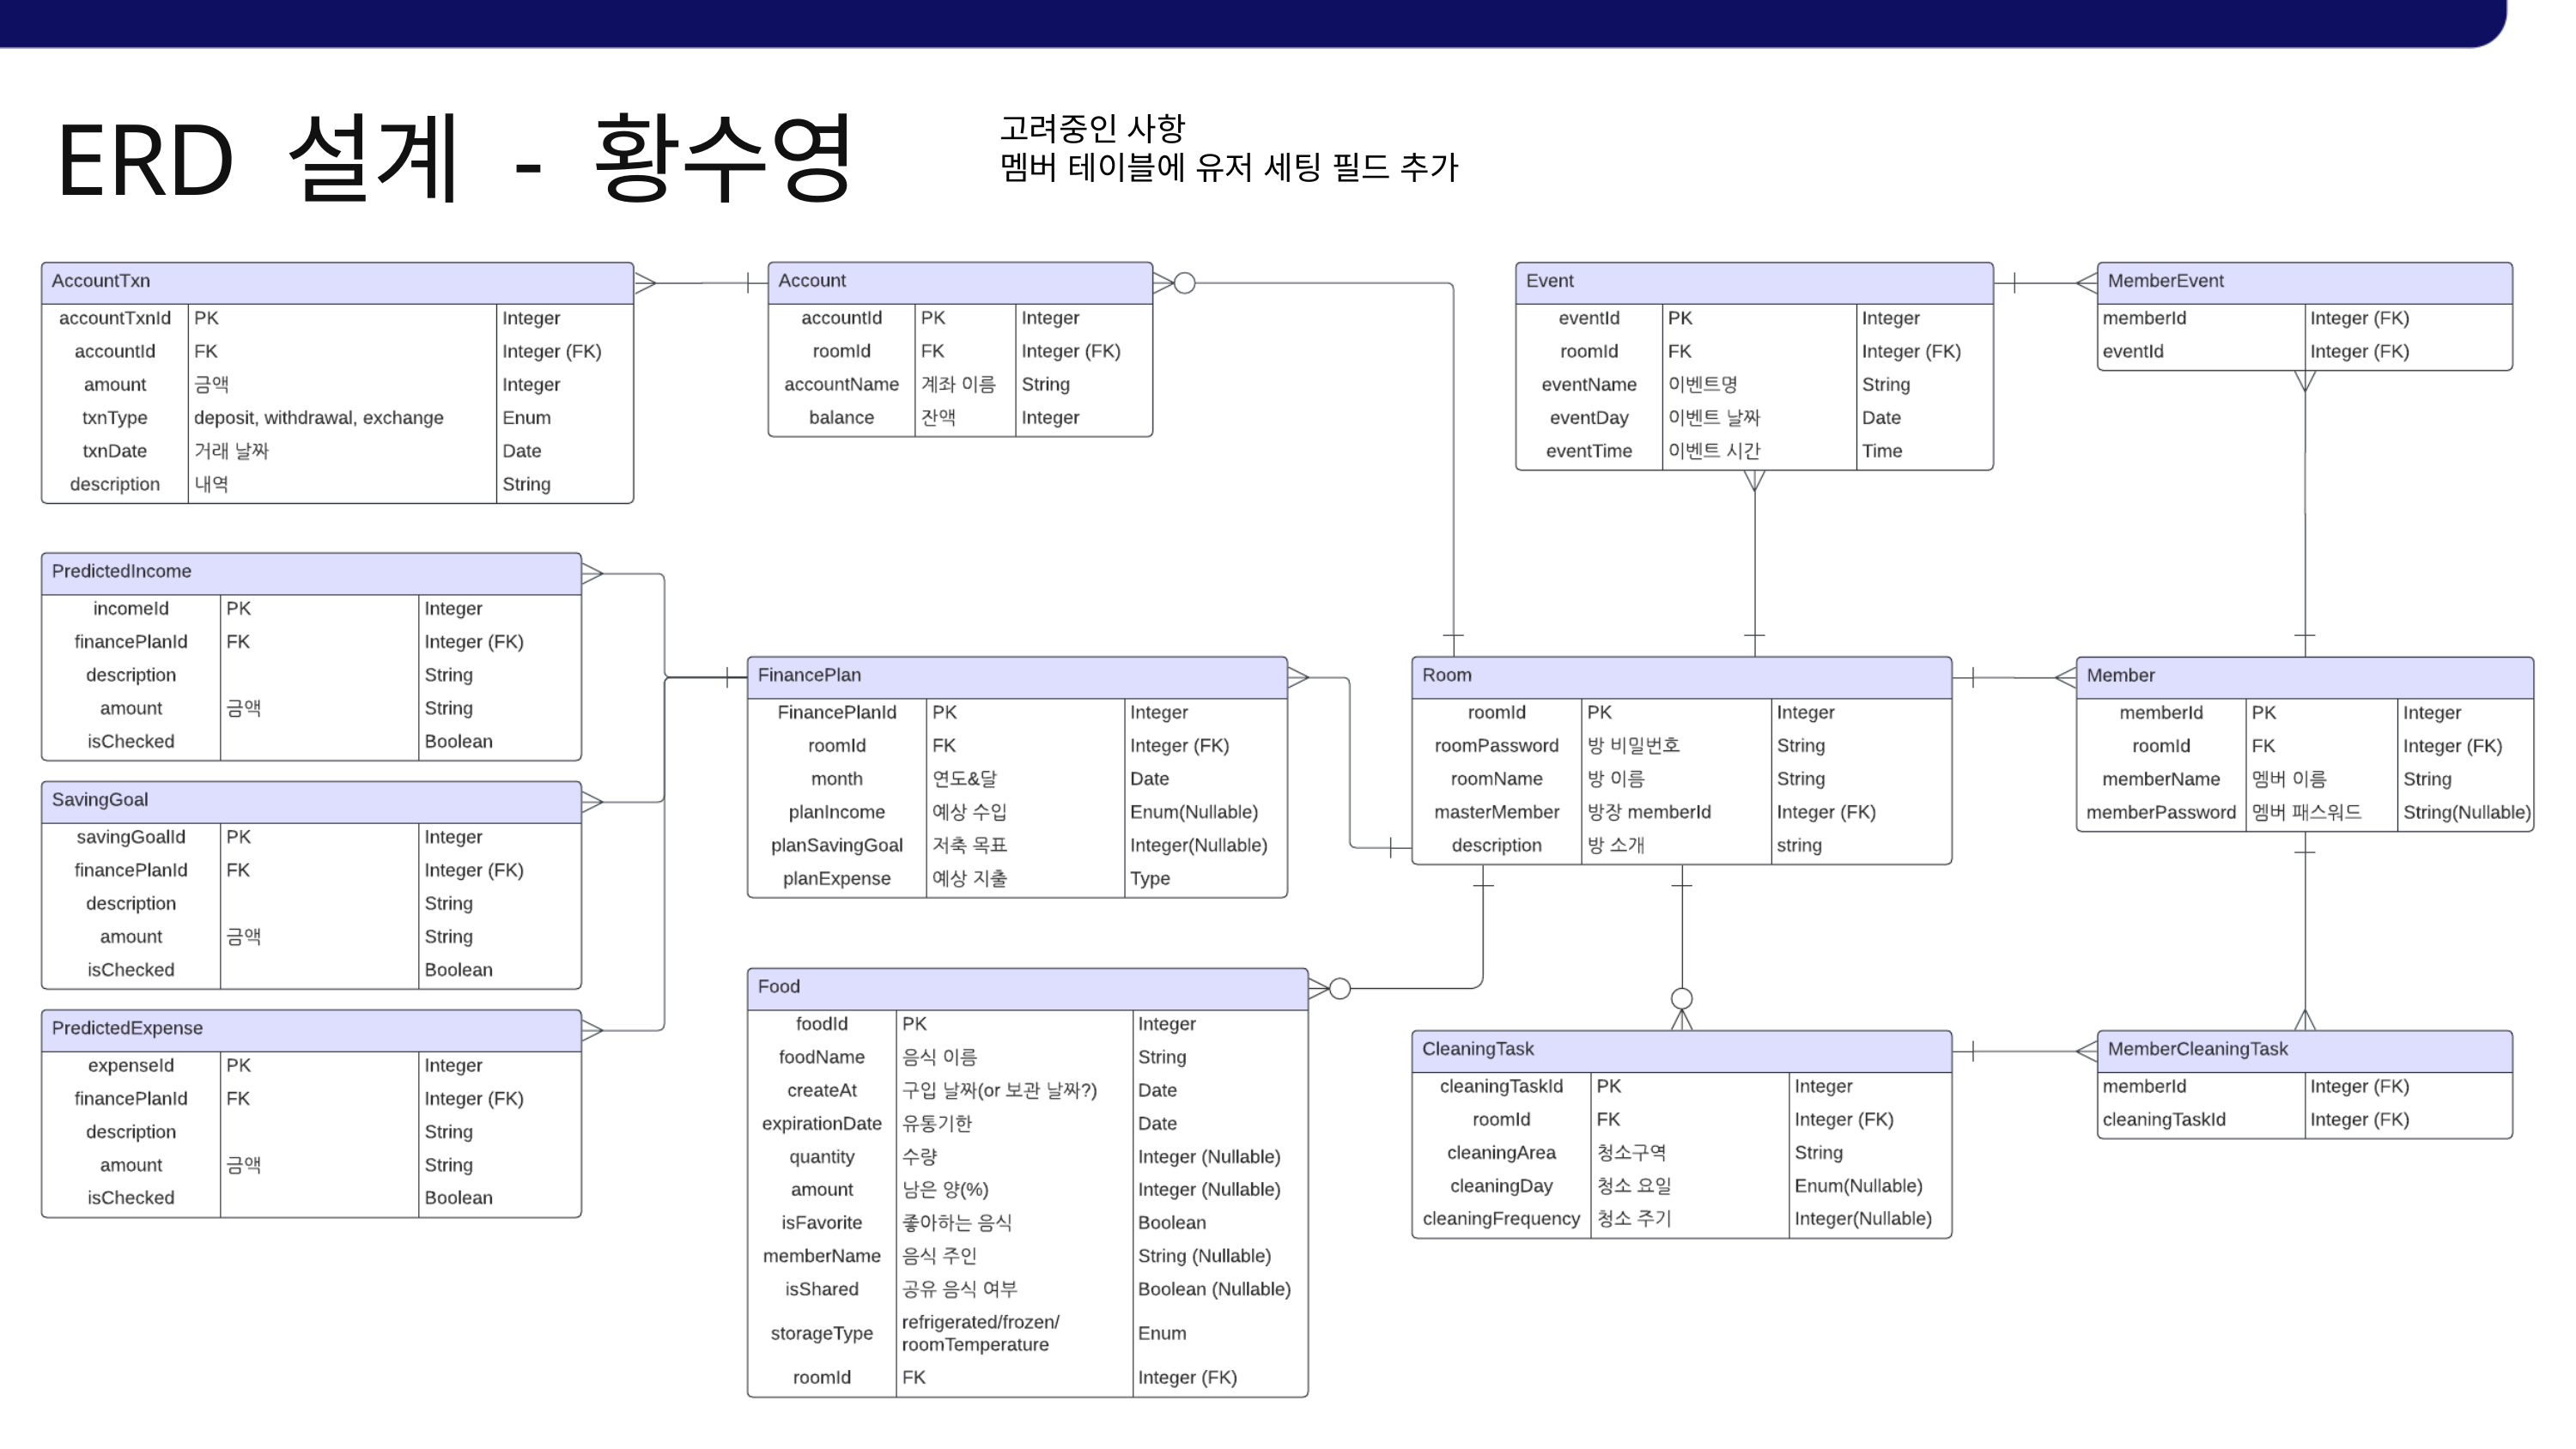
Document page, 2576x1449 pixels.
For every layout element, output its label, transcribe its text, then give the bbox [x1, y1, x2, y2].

text_box 고려중인 사항 멤버 테이블에 유저 세팅 필드 추가 [987, 102, 1953, 193]
picture [0, 220, 2576, 1439]
text_box ERD 설계 - 황수영 [53, 101, 2576, 218]
picture [0, 0, 2508, 49]
